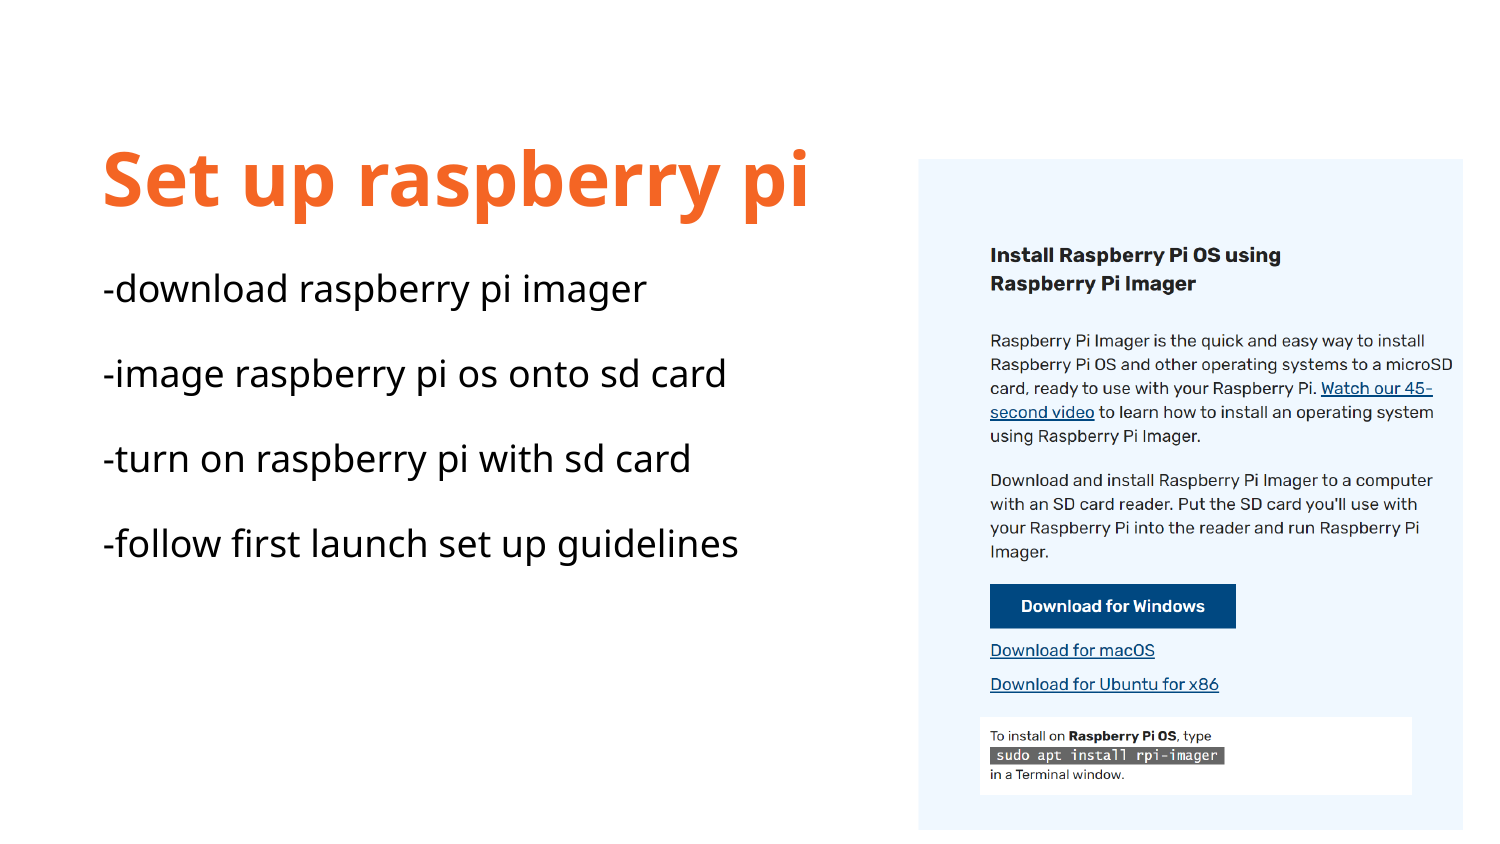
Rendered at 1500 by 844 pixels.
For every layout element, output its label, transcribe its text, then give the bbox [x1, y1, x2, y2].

picture [911, 159, 1463, 830]
title Set up raspberry pi [87, 116, 941, 242]
title -download raspberry pi imager -image raspberry pi os onto sd card -turn on raspberry pi with sd card -follow first launch set up guidelines [87, 242, 906, 746]
